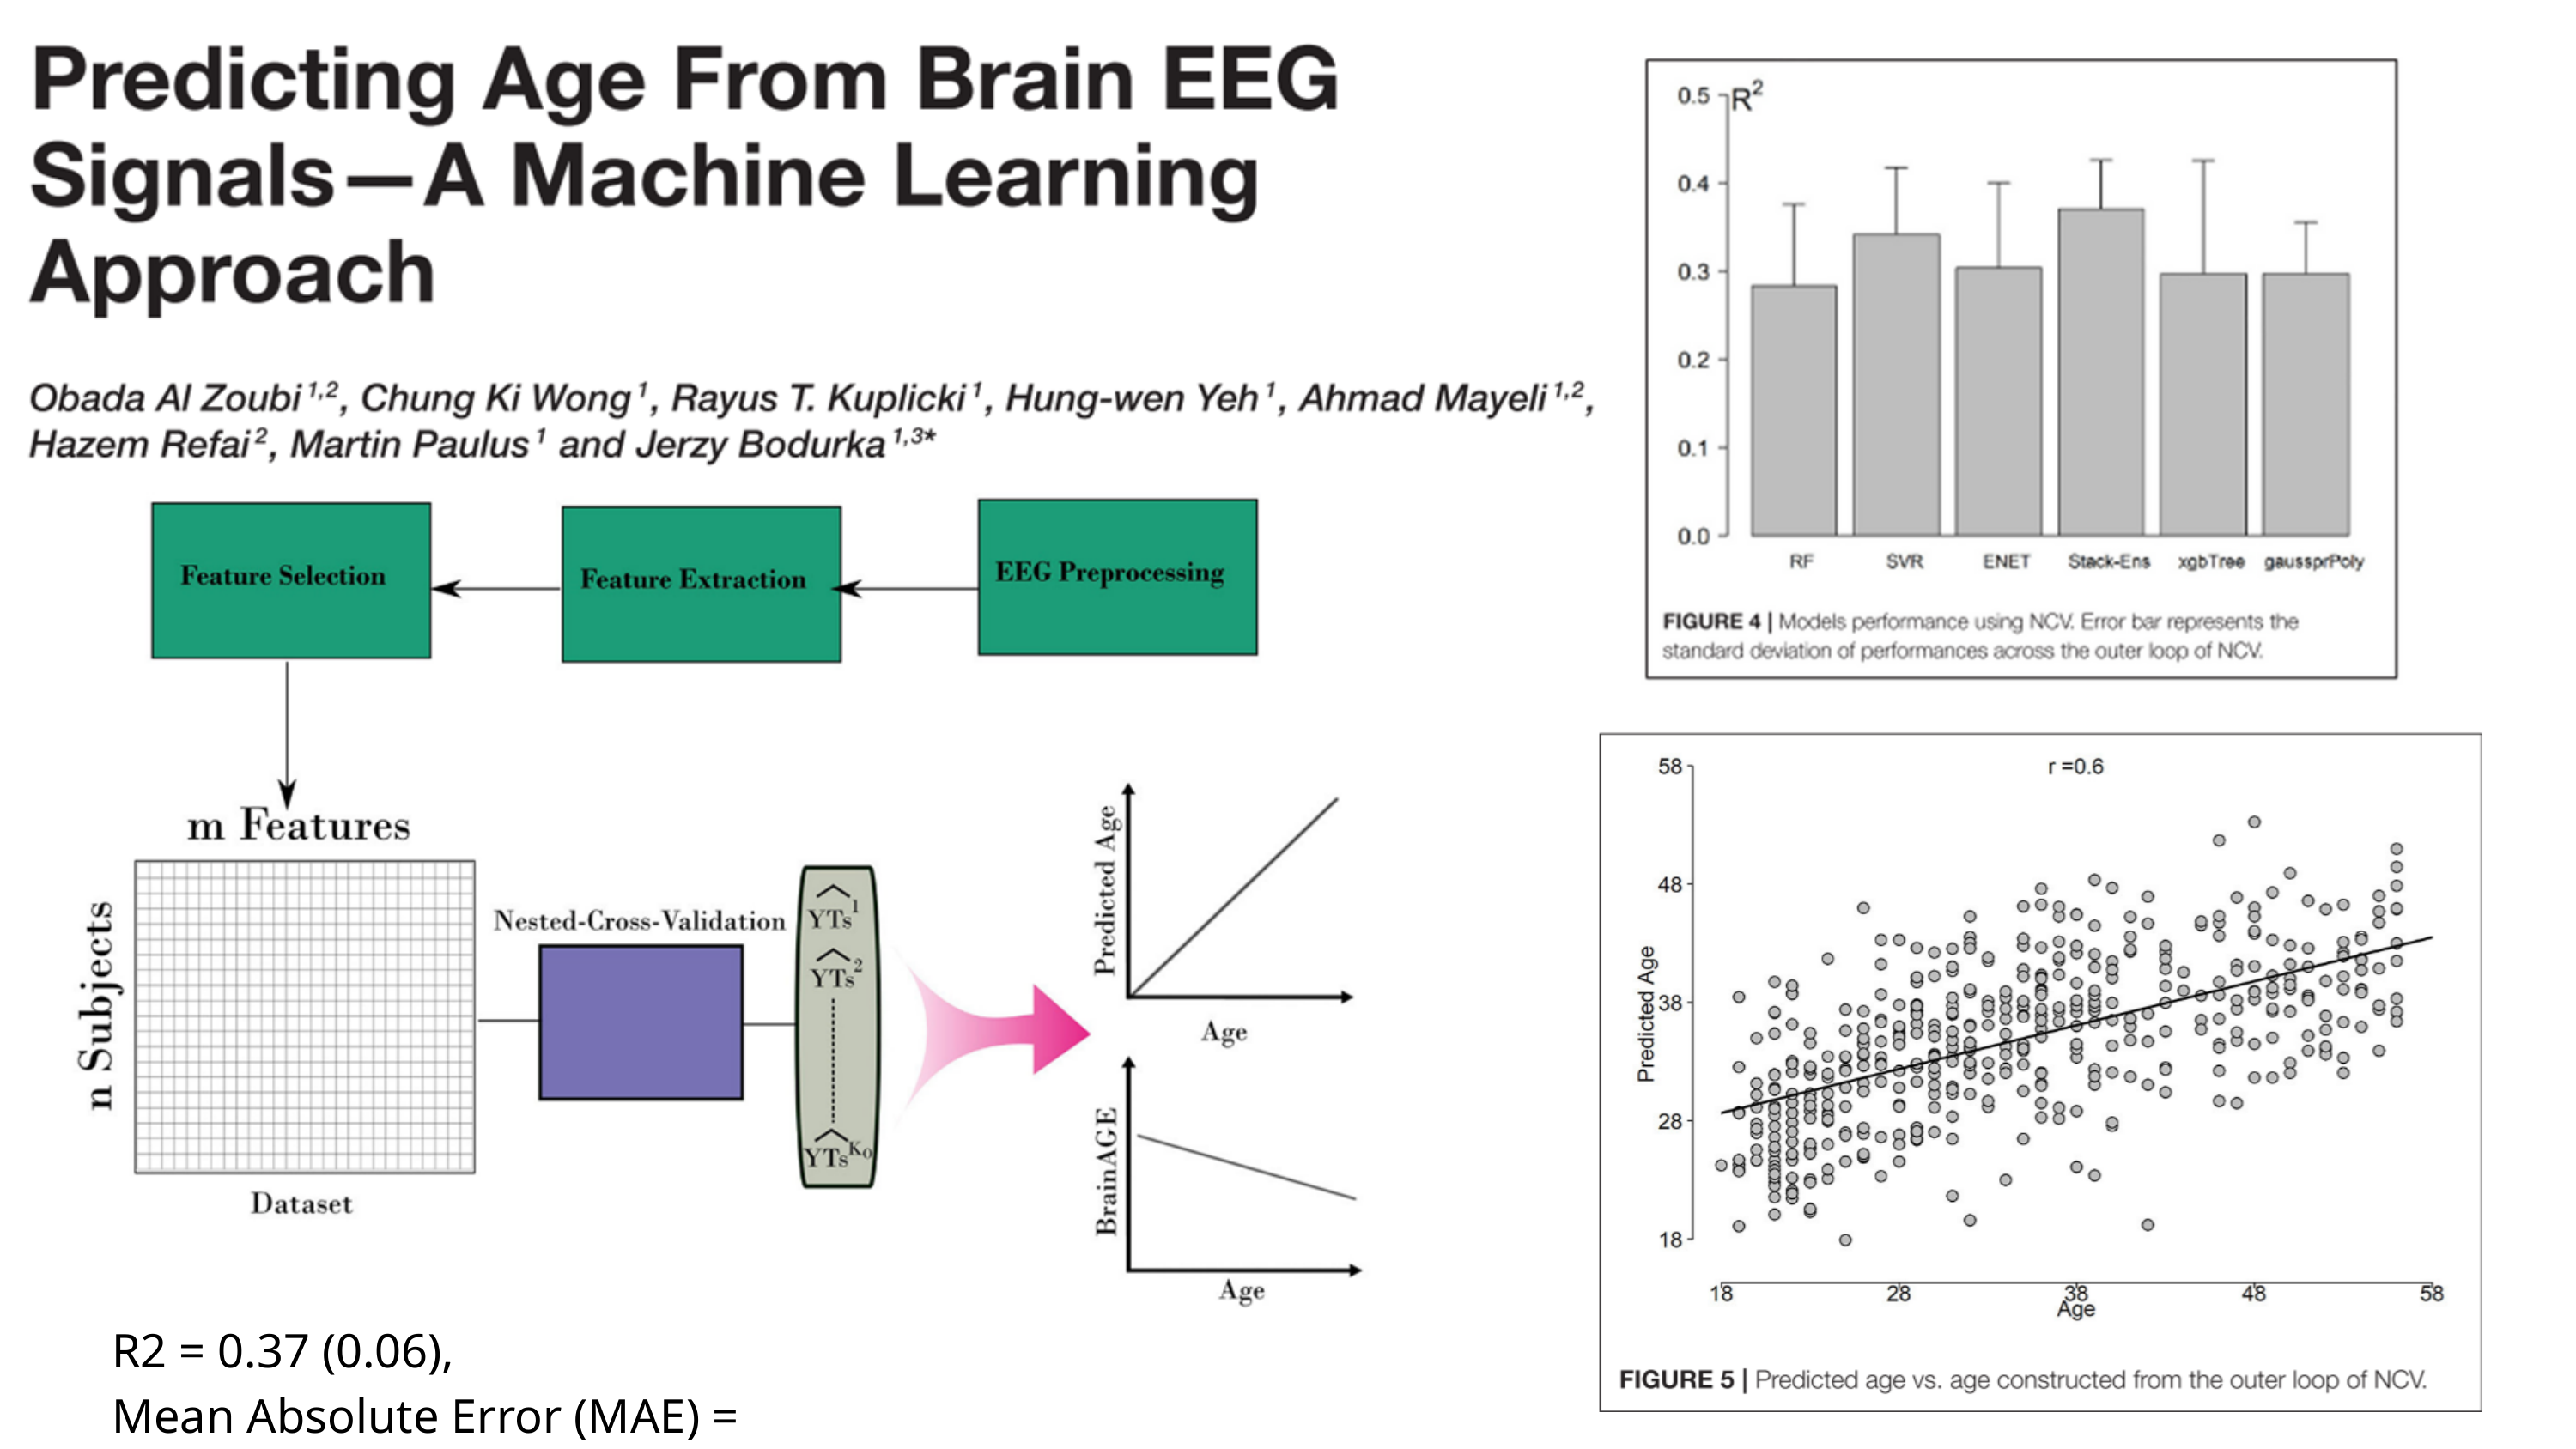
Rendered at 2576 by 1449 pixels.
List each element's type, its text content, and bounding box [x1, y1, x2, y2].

text_box [1587, 724, 2485, 1412]
text_box [50, 483, 1388, 1321]
text_box R2 = 0.37 (0.06), Mean Absolute Error (MAE) = 6.87(0.69) [112, 1312, 960, 1449]
text_box [1639, 57, 2409, 694]
text_box [0, 0, 1702, 484]
